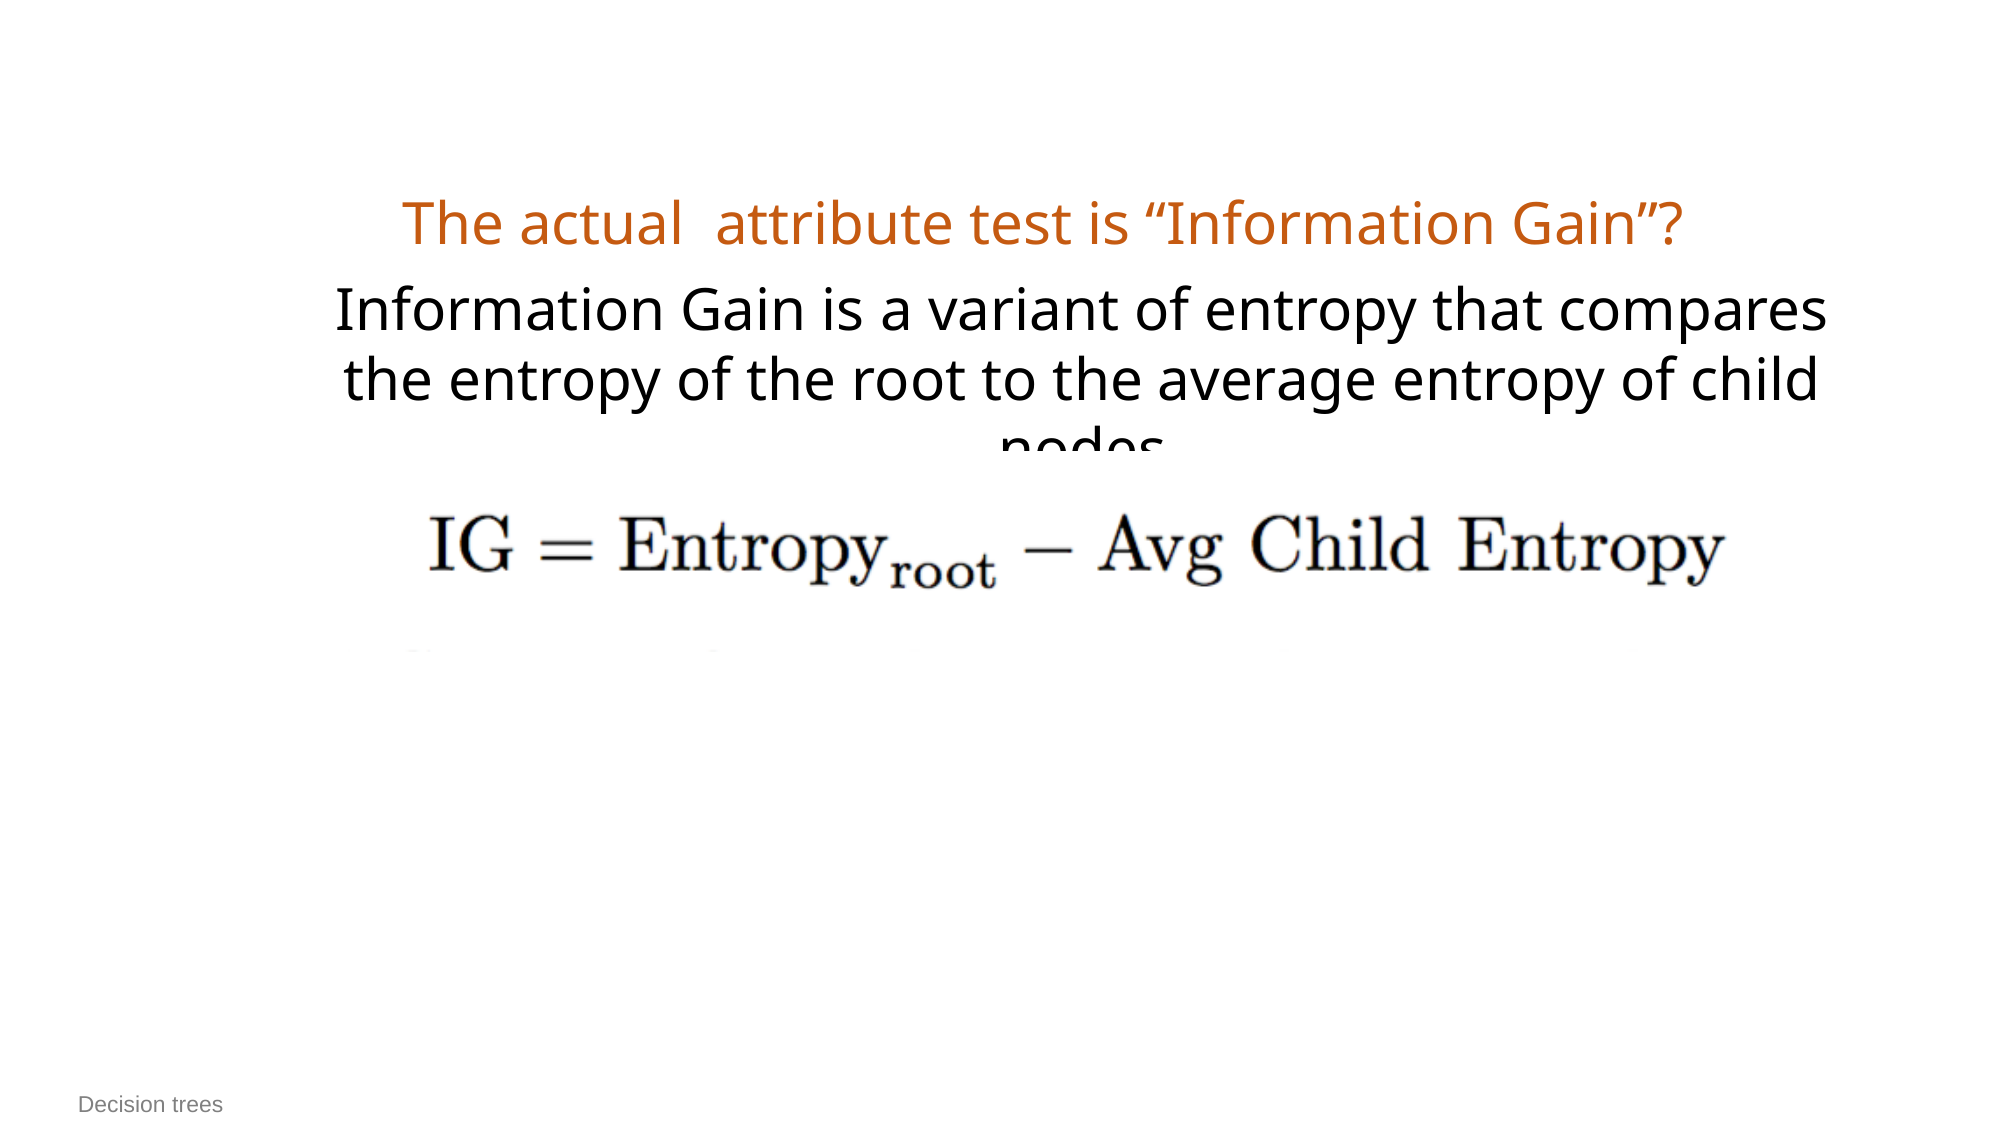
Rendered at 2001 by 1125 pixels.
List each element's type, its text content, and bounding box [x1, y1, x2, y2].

text_box Information Gain is a variant of entropy that compares the entropy of the root to the average entropy of child nodes [279, 264, 1886, 490]
text_box The actual attribute test is “Information Gain”? [279, 178, 1808, 264]
picture [348, 451, 1816, 652]
text_box Decision trees [63, 1082, 404, 1125]
